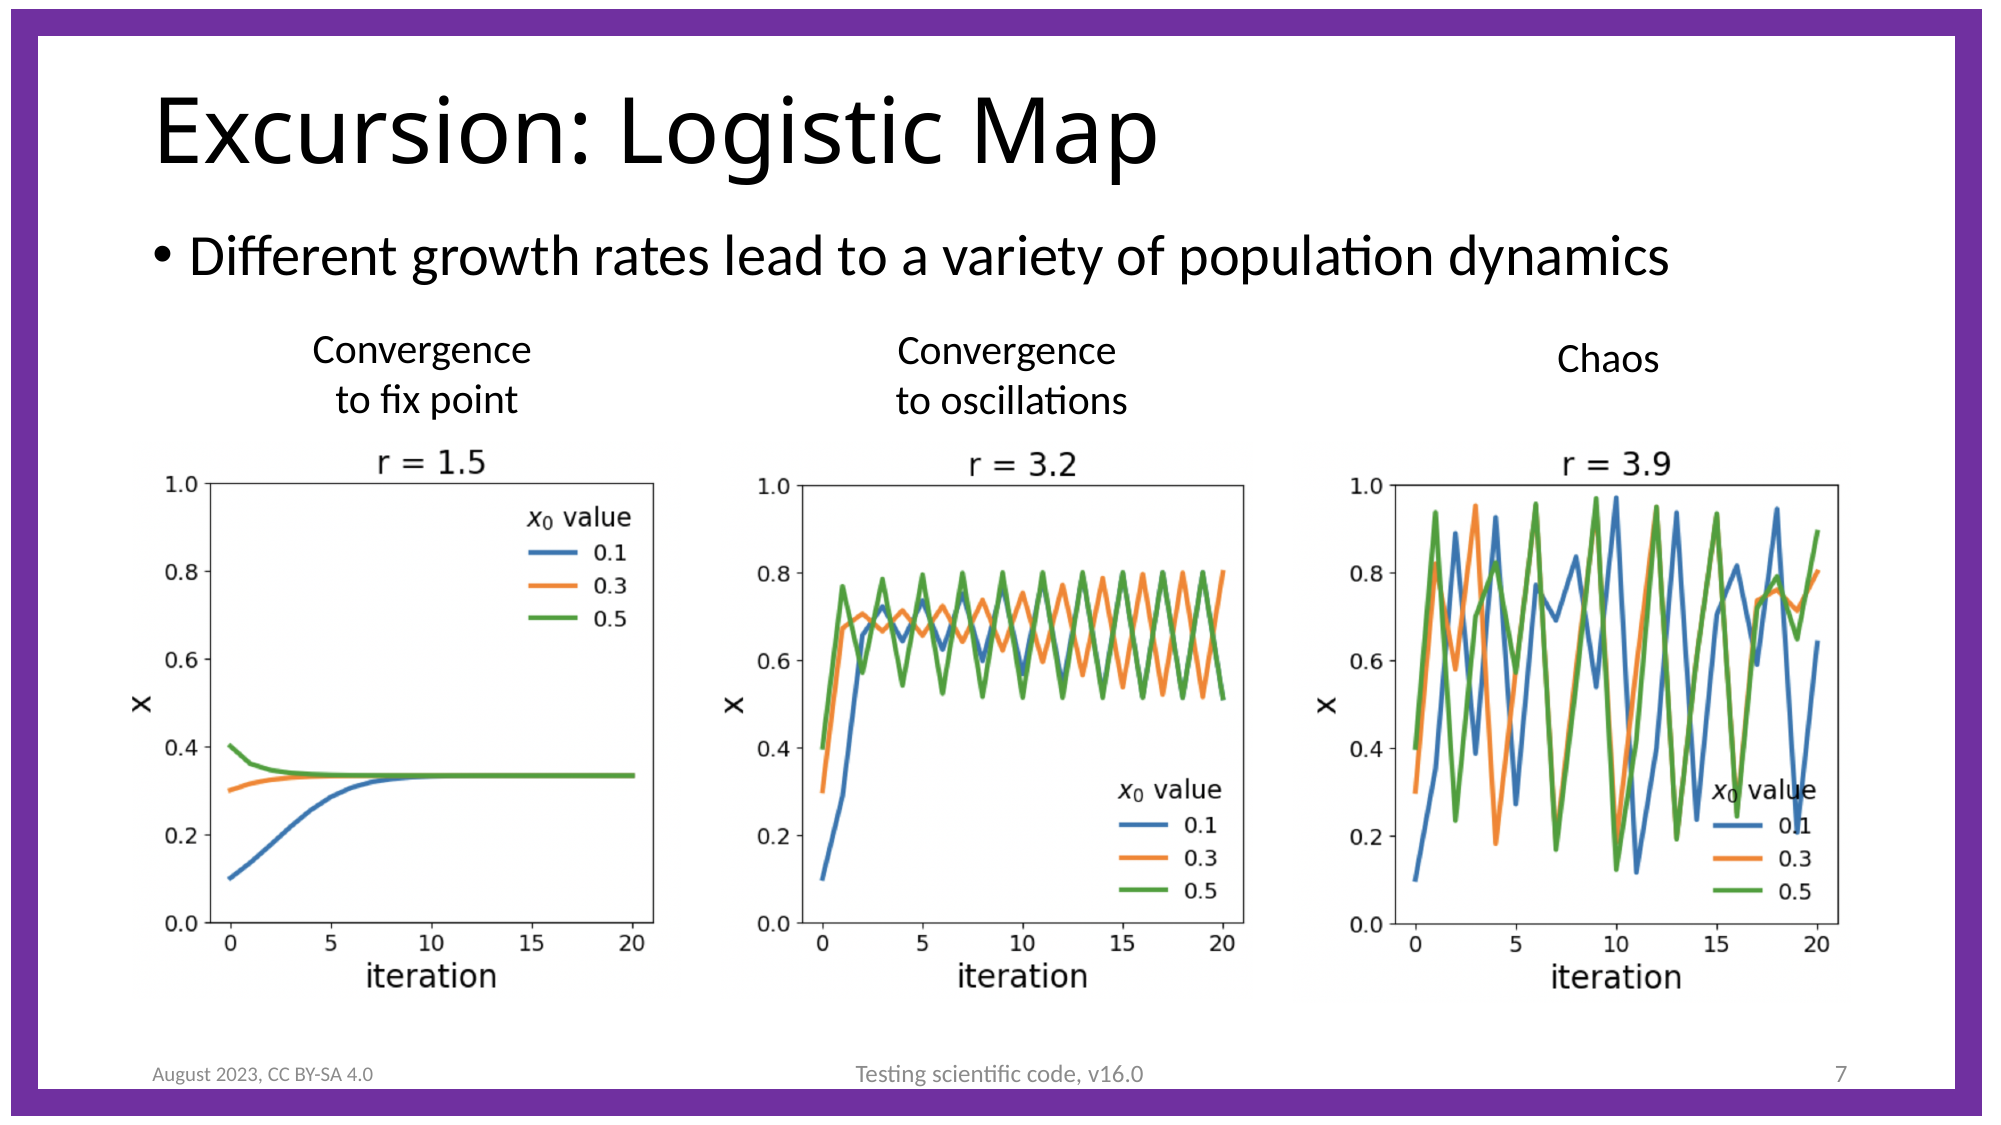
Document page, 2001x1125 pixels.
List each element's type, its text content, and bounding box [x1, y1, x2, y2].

text_box Convergence to fix point [279, 314, 575, 430]
picture [132, 441, 681, 999]
picture [1292, 441, 1851, 1003]
text_box Chaos [1448, 323, 1769, 389]
list Different growth rates lead to a variety of population dynamics [137, 218, 1851, 432]
text_box Convergence to oscillations [864, 315, 1160, 431]
text_box [24, 21, 1970, 1104]
picture [720, 441, 1253, 999]
